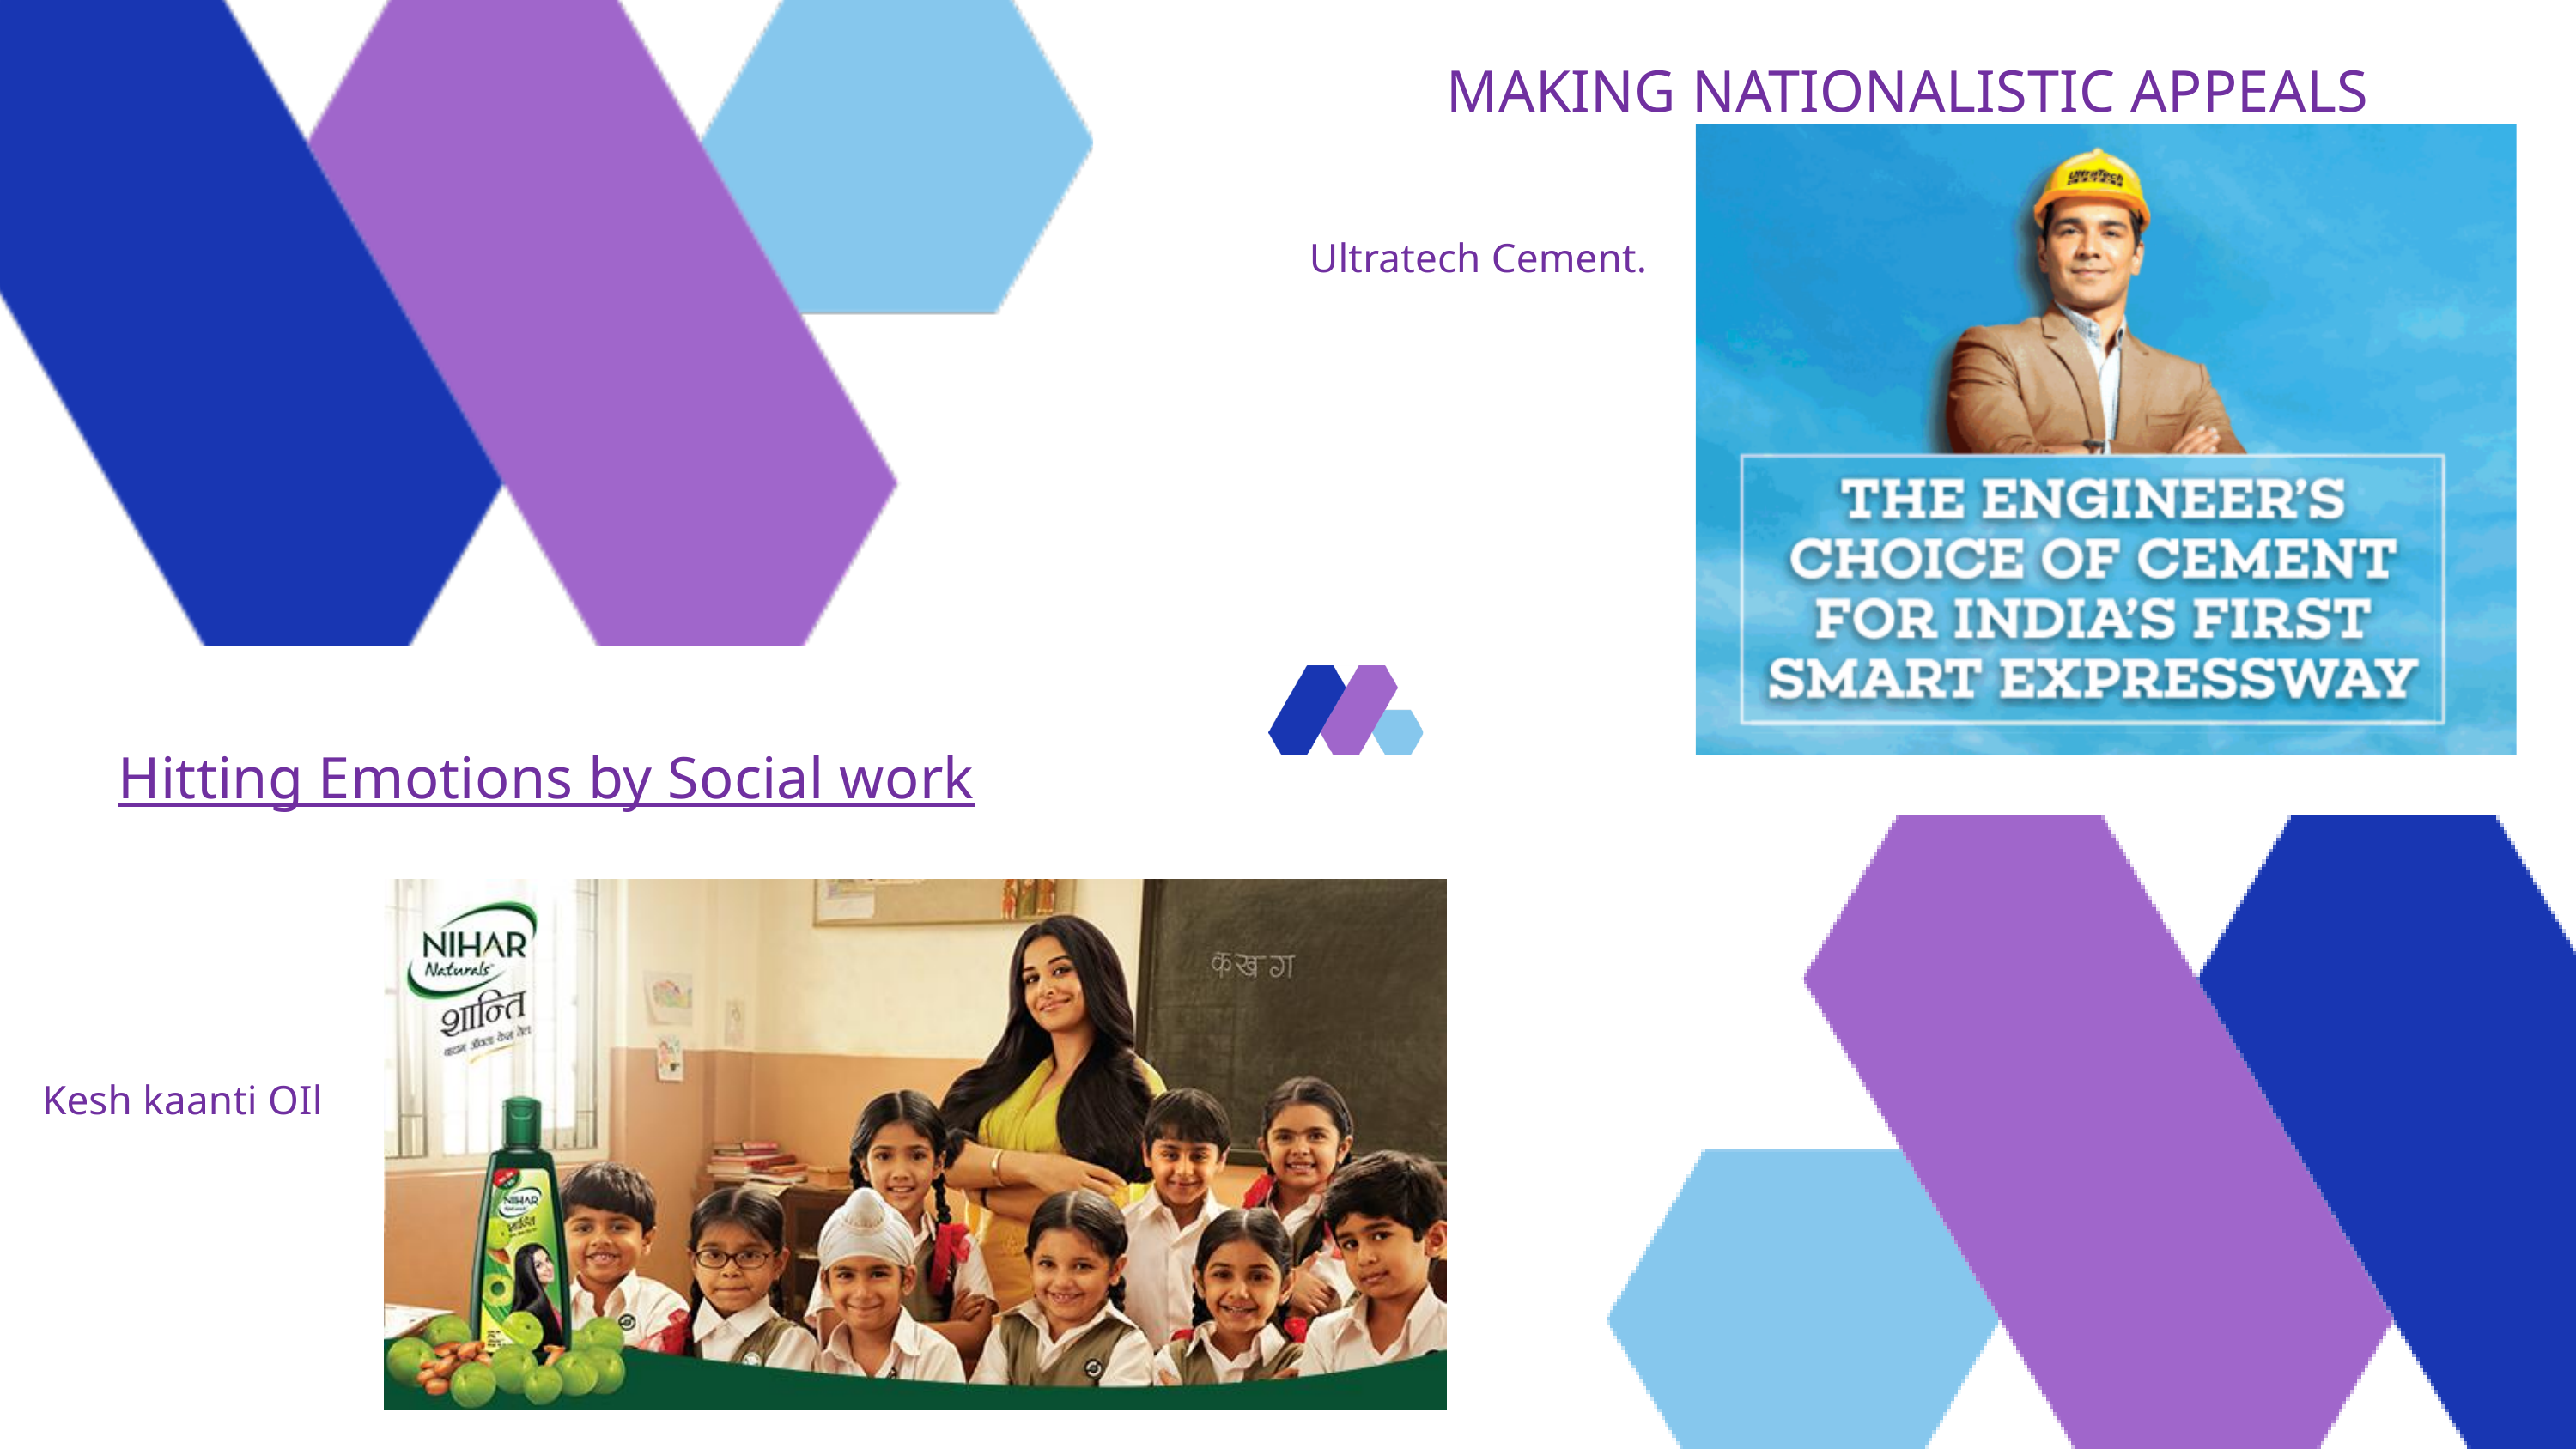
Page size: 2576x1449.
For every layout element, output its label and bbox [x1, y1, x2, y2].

picture [1695, 124, 2517, 755]
picture [0, 0, 1094, 646]
text_box [41, 734, 992, 1121]
picture [1267, 665, 1424, 755]
picture [384, 879, 1447, 1410]
text_box [1309, 47, 2480, 279]
picture [1607, 815, 2576, 1449]
